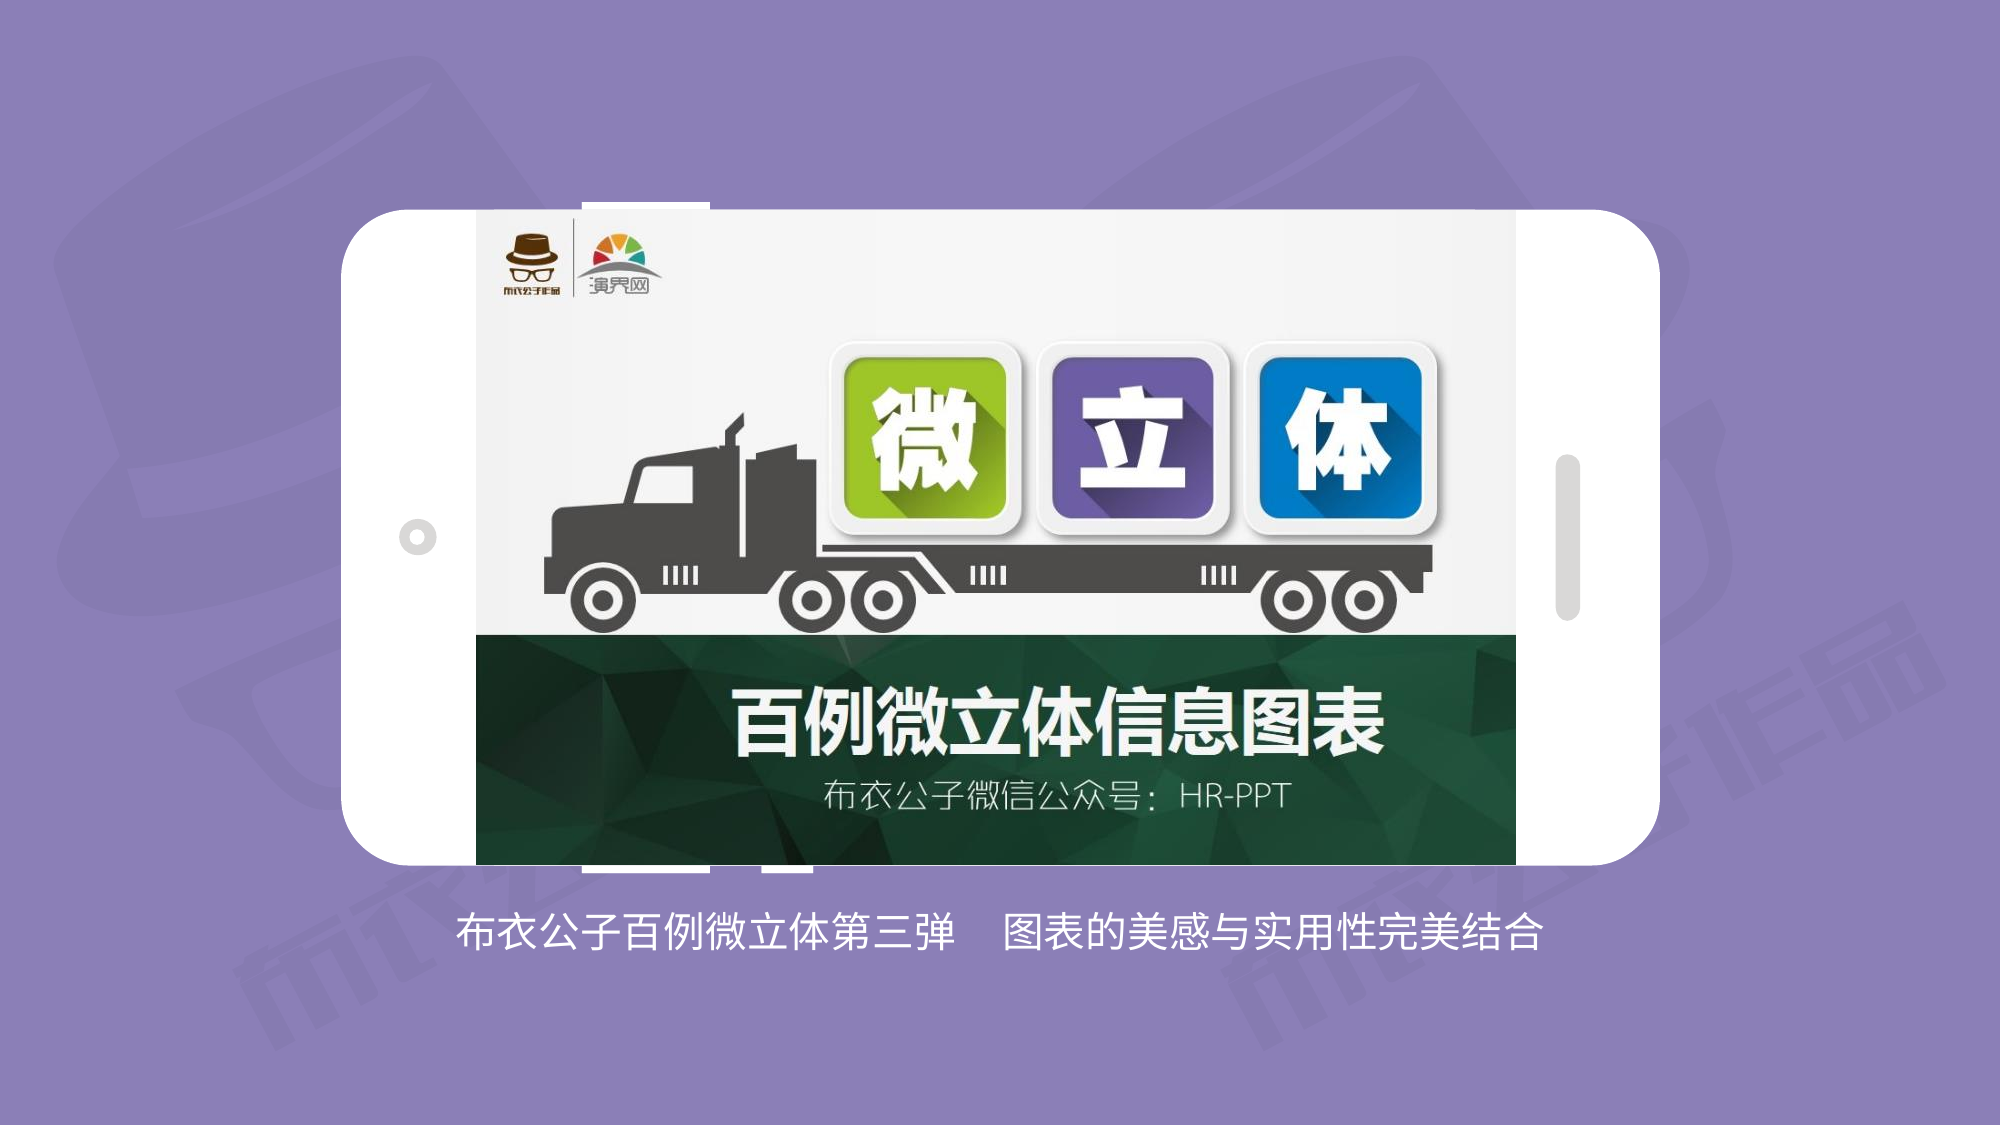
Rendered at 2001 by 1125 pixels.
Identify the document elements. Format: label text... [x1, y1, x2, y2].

text_box 布衣公子百例微立体第三弹 图表的美感与实用性完美结合 [440, 898, 1560, 964]
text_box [339, 201, 1660, 874]
